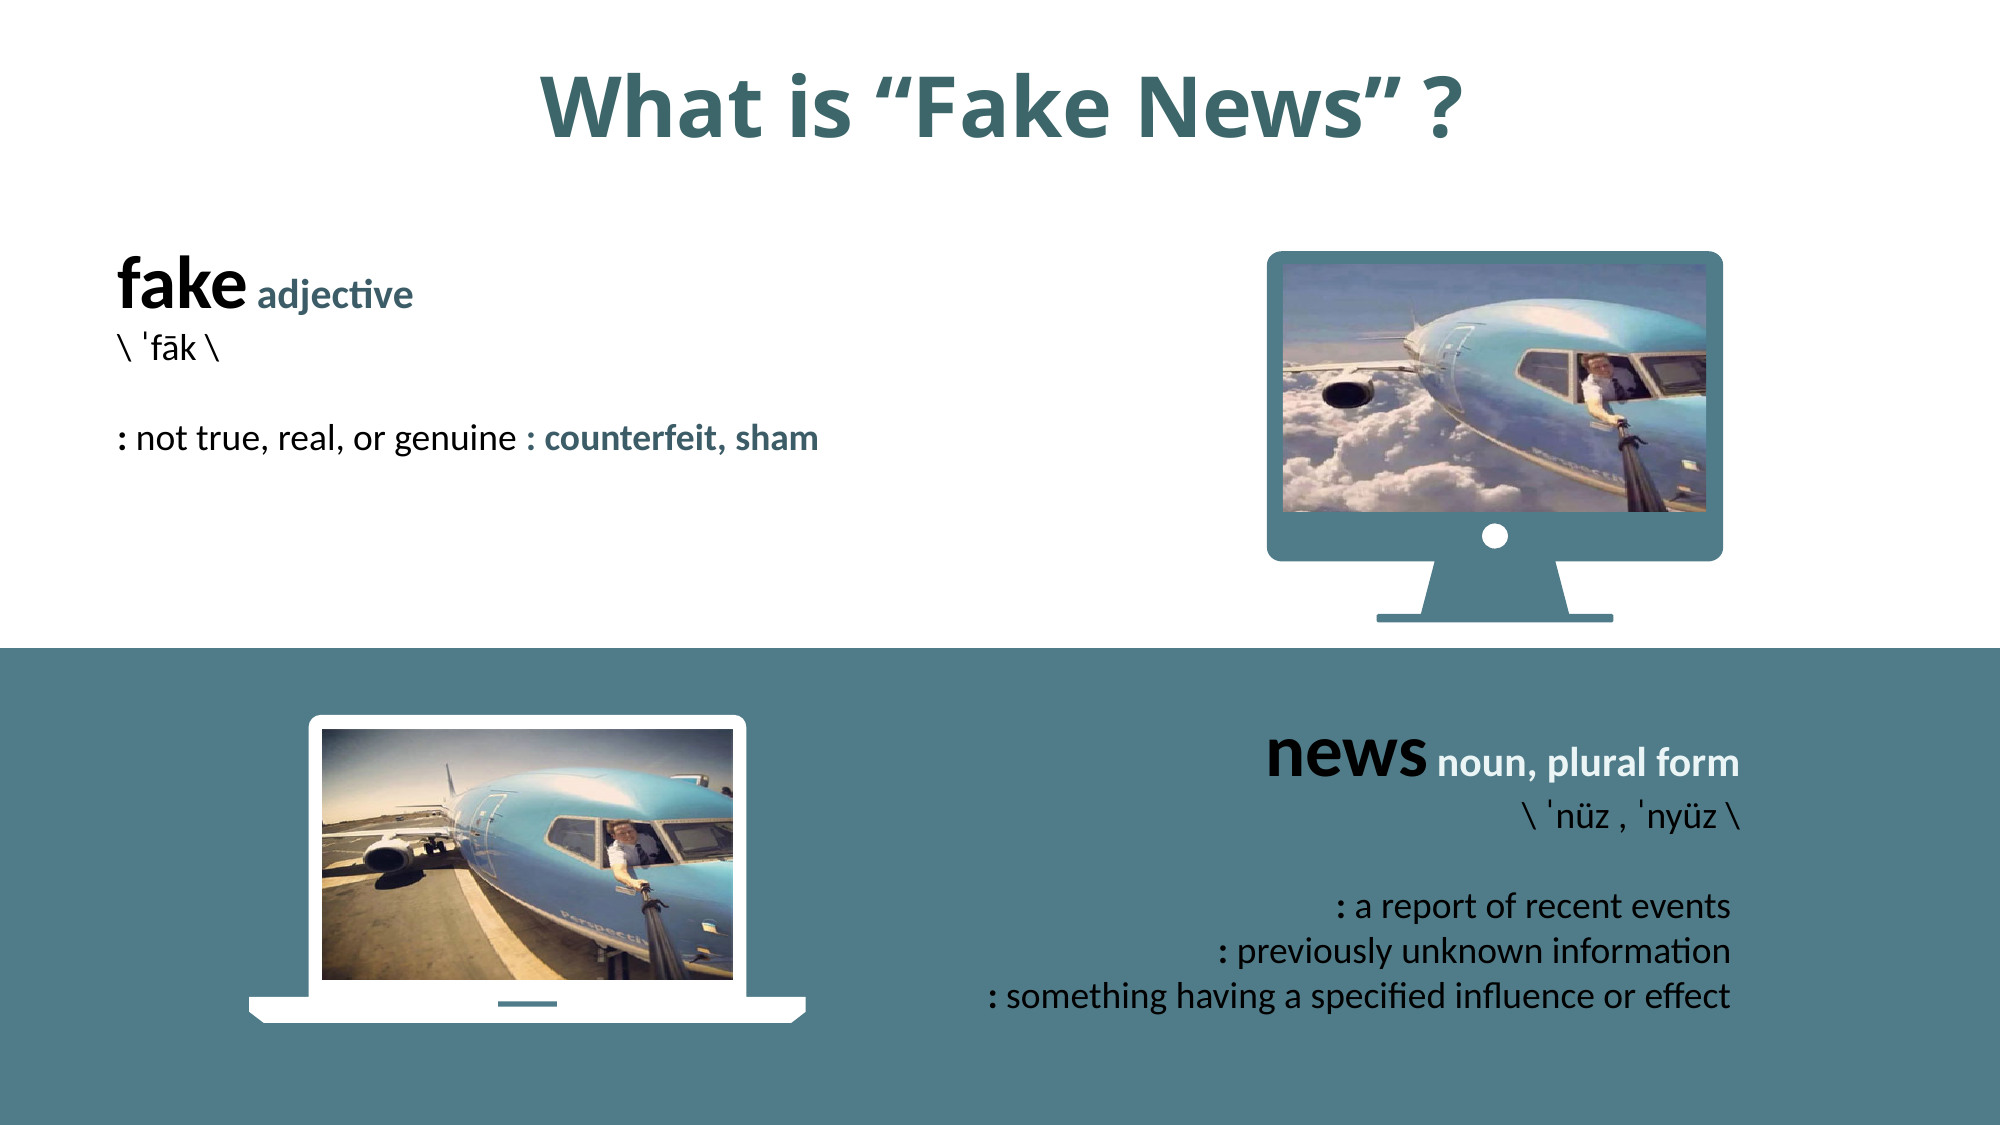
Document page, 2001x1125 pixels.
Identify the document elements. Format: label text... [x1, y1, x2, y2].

picture [321, 728, 734, 980]
picture [1282, 264, 1707, 512]
text_box fake adjective \ ˈfāk \ : not true, real, or genuine : counterfeit, sham [102, 225, 992, 466]
list What is “Fake News” ? [53, 47, 1952, 166]
text_box news noun, plural form \ ˈnüz , ˈnyüz \ : a report of recent events : previously unknown information : something having a specified influence or effect [819, 694, 1755, 1024]
